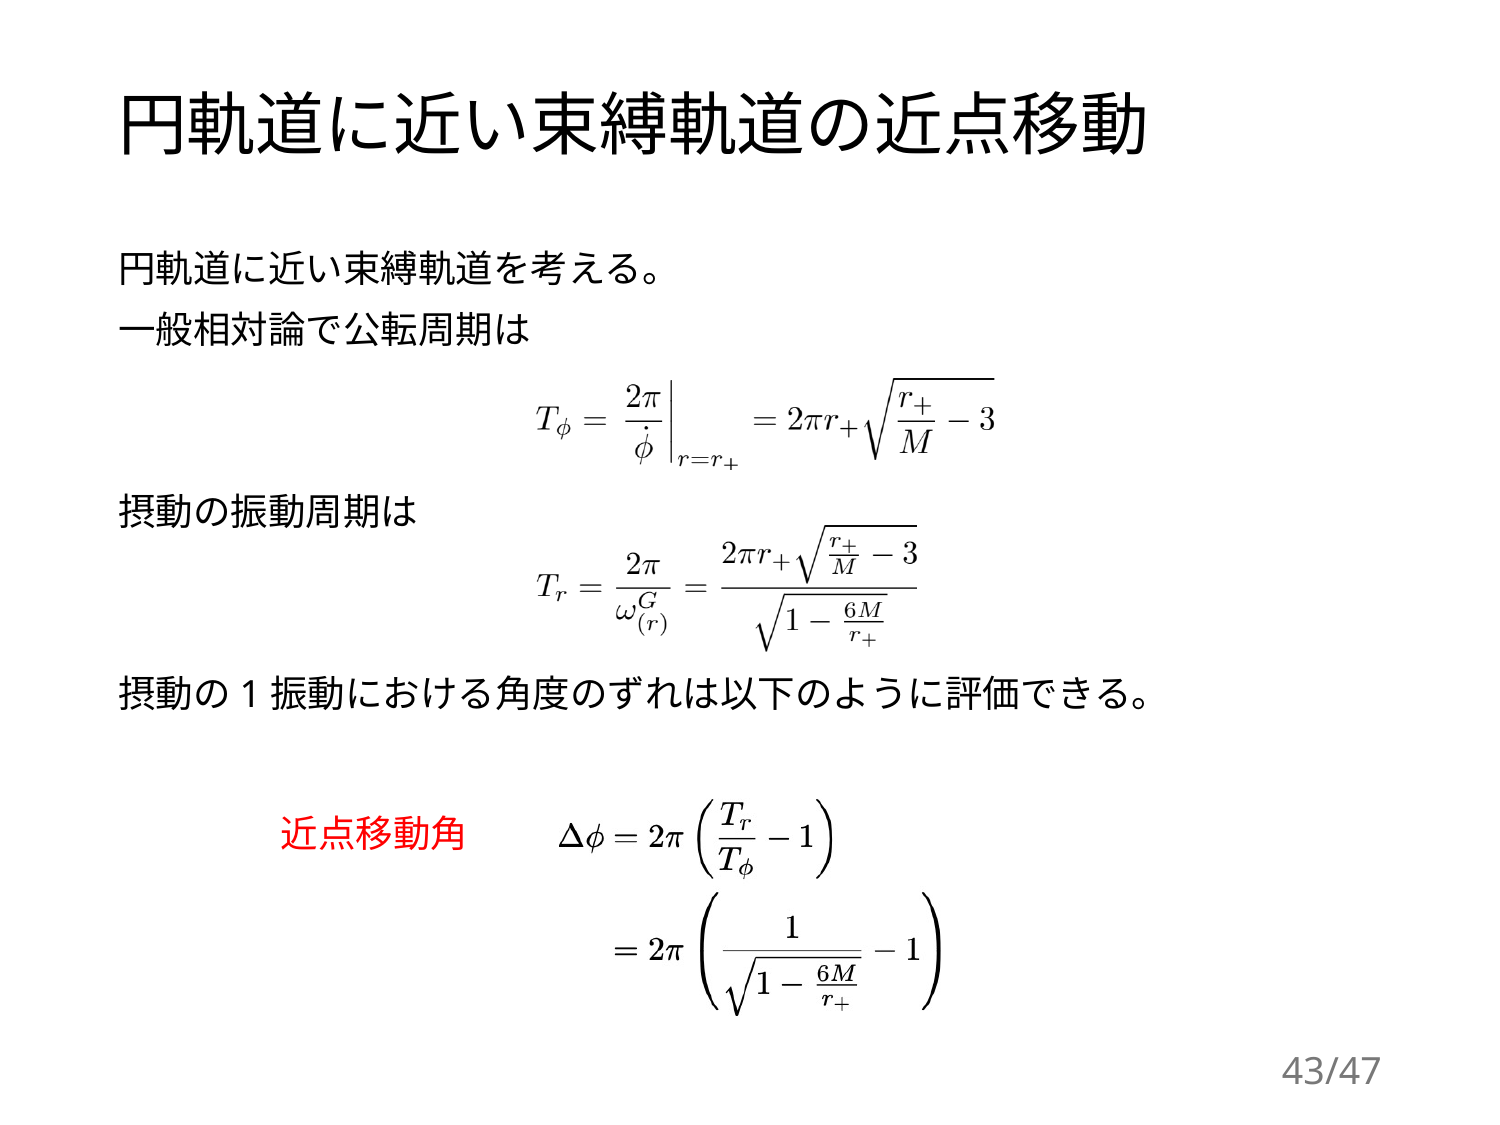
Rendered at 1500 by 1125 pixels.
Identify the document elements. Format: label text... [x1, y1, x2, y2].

picture [535, 524, 918, 652]
slide_number 43/47 [1059, 1042, 1397, 1103]
list 円軌道に近い束縛軌道を考える。 一般相対論で公転周期は 摂動の振動周期は 摂動の1振動における角度のずれは以下のように評価できる。 [103, 237, 1397, 1066]
text_box 近点移動角 [266, 802, 484, 863]
picture [535, 378, 995, 471]
title 円軌道に近い束縛軌道の近点移動 [103, 59, 1397, 195]
picture [559, 797, 941, 1017]
